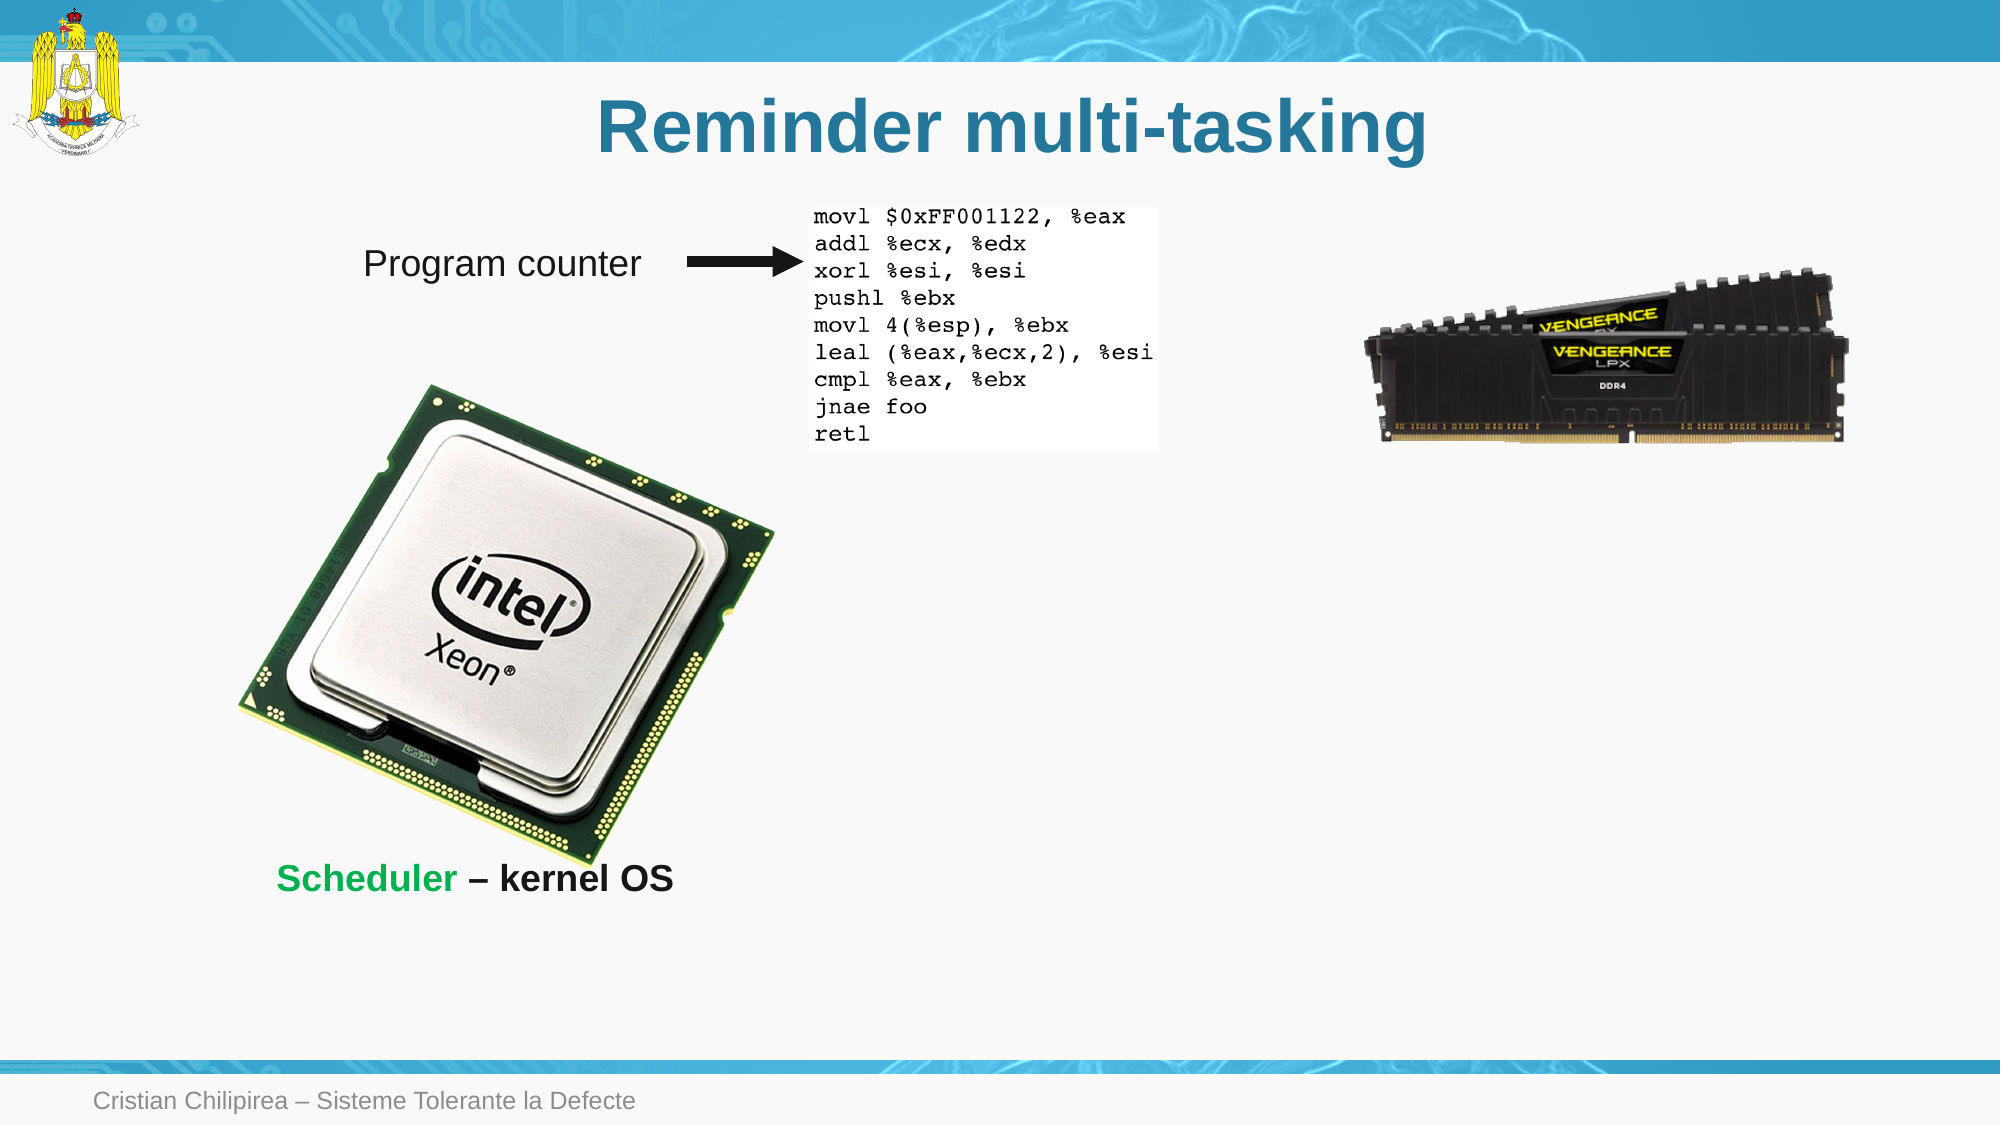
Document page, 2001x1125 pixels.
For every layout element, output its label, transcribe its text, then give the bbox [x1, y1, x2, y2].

footer Cristian Chilipirea – Sisteme Tolerante la Defecte [77, 1073, 1338, 1125]
text_box Scheduler – kernel OS [261, 877, 750, 952]
picture [0, 1060, 2000, 1074]
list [231, 376, 779, 877]
picture [809, 207, 1158, 452]
text_box Program counter [348, 231, 657, 291]
title Reminder multi-tasking [150, 76, 1876, 180]
picture [0, 0, 2000, 156]
picture [1363, 112, 1850, 599]
